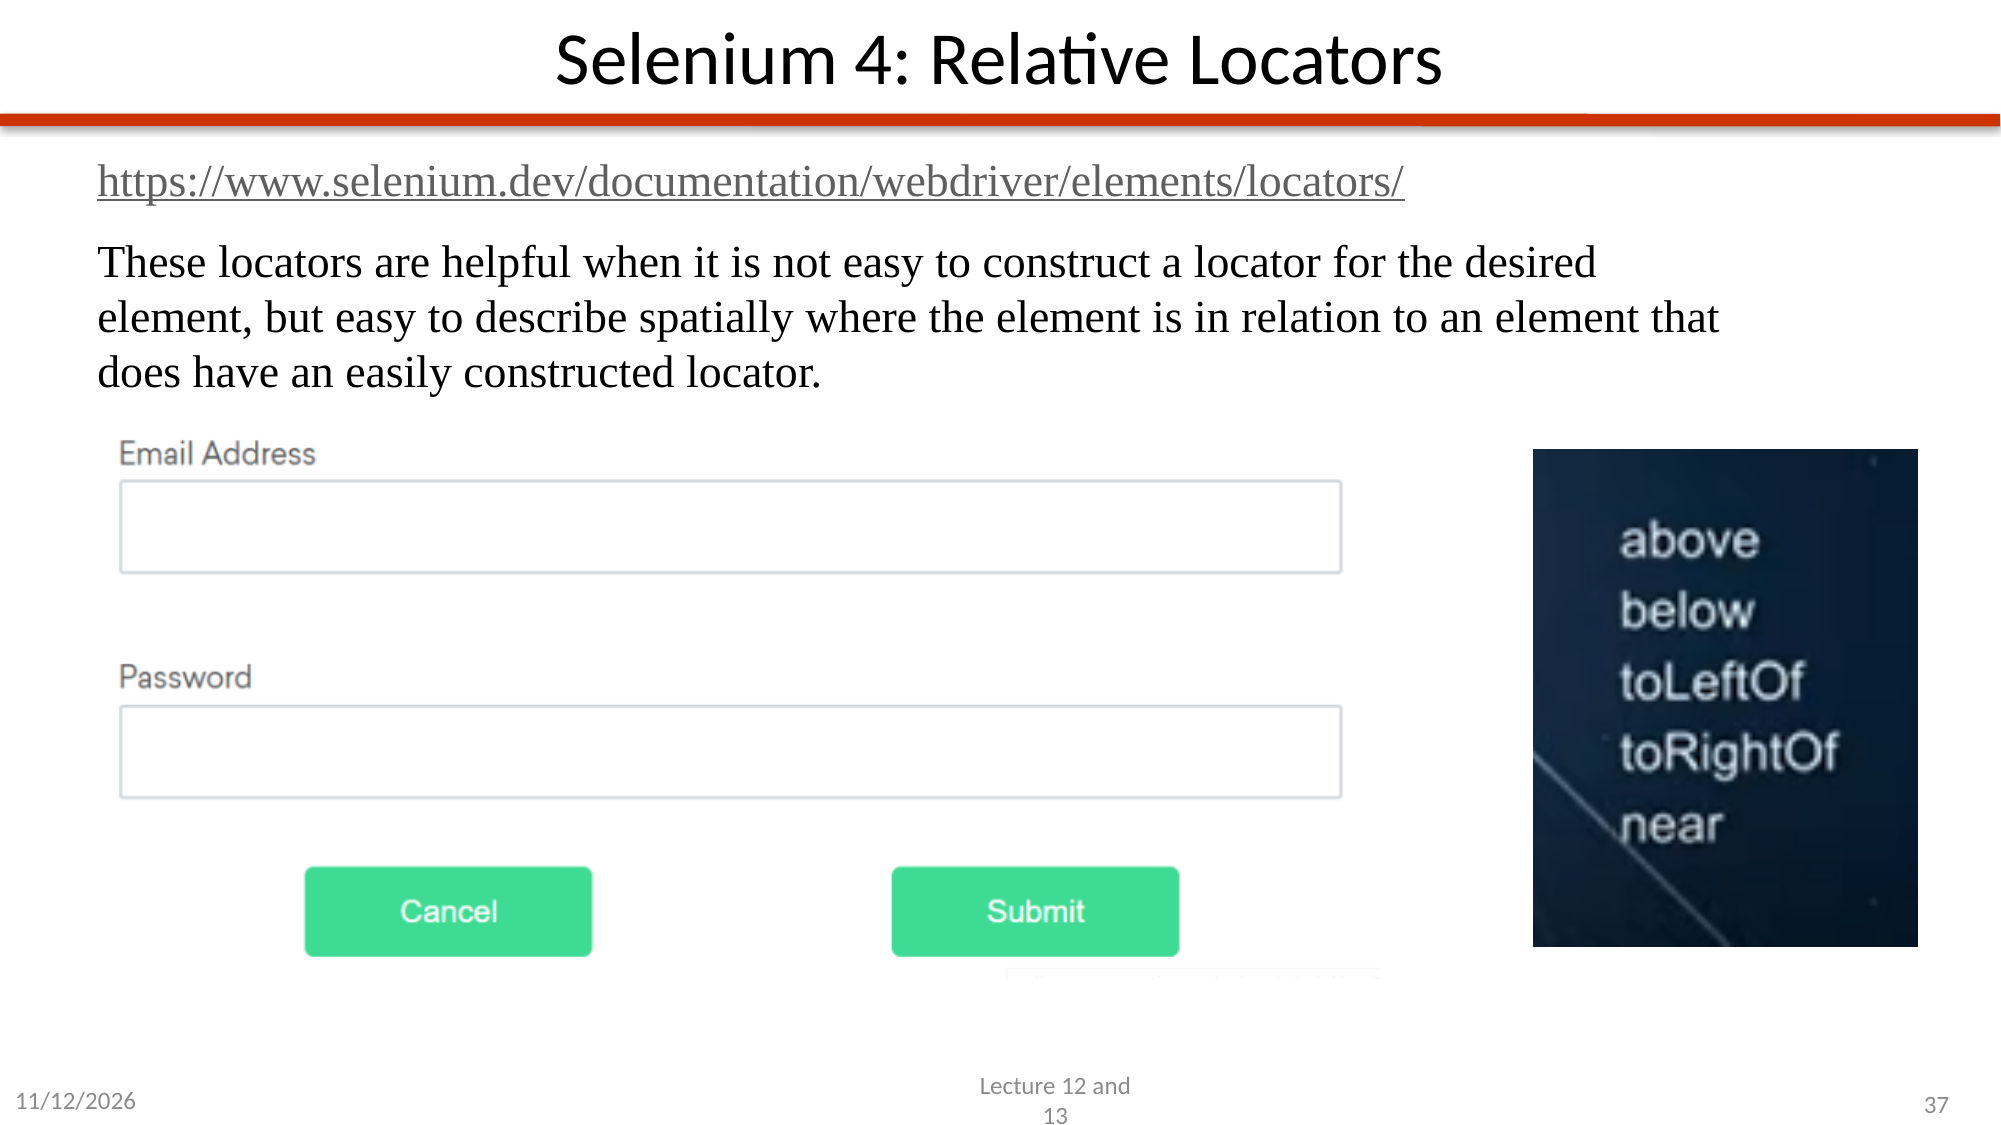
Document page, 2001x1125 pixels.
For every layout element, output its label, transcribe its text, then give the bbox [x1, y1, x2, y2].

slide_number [0, 1078, 213, 1121]
text_box https://www.selenium.dev/documentation/webdriver/elements/locators/ [82, 142, 1833, 213]
title Selenium 4: Relative Locators [0, 0, 2000, 111]
picture [82, 417, 1380, 979]
picture [1532, 449, 1918, 948]
text_box These locators are helpful when it is not easy to construct a locator for the desired element, but easy to describe spatially where the element is in relation to an element that does have an easily constructed locator. [82, 224, 1776, 405]
